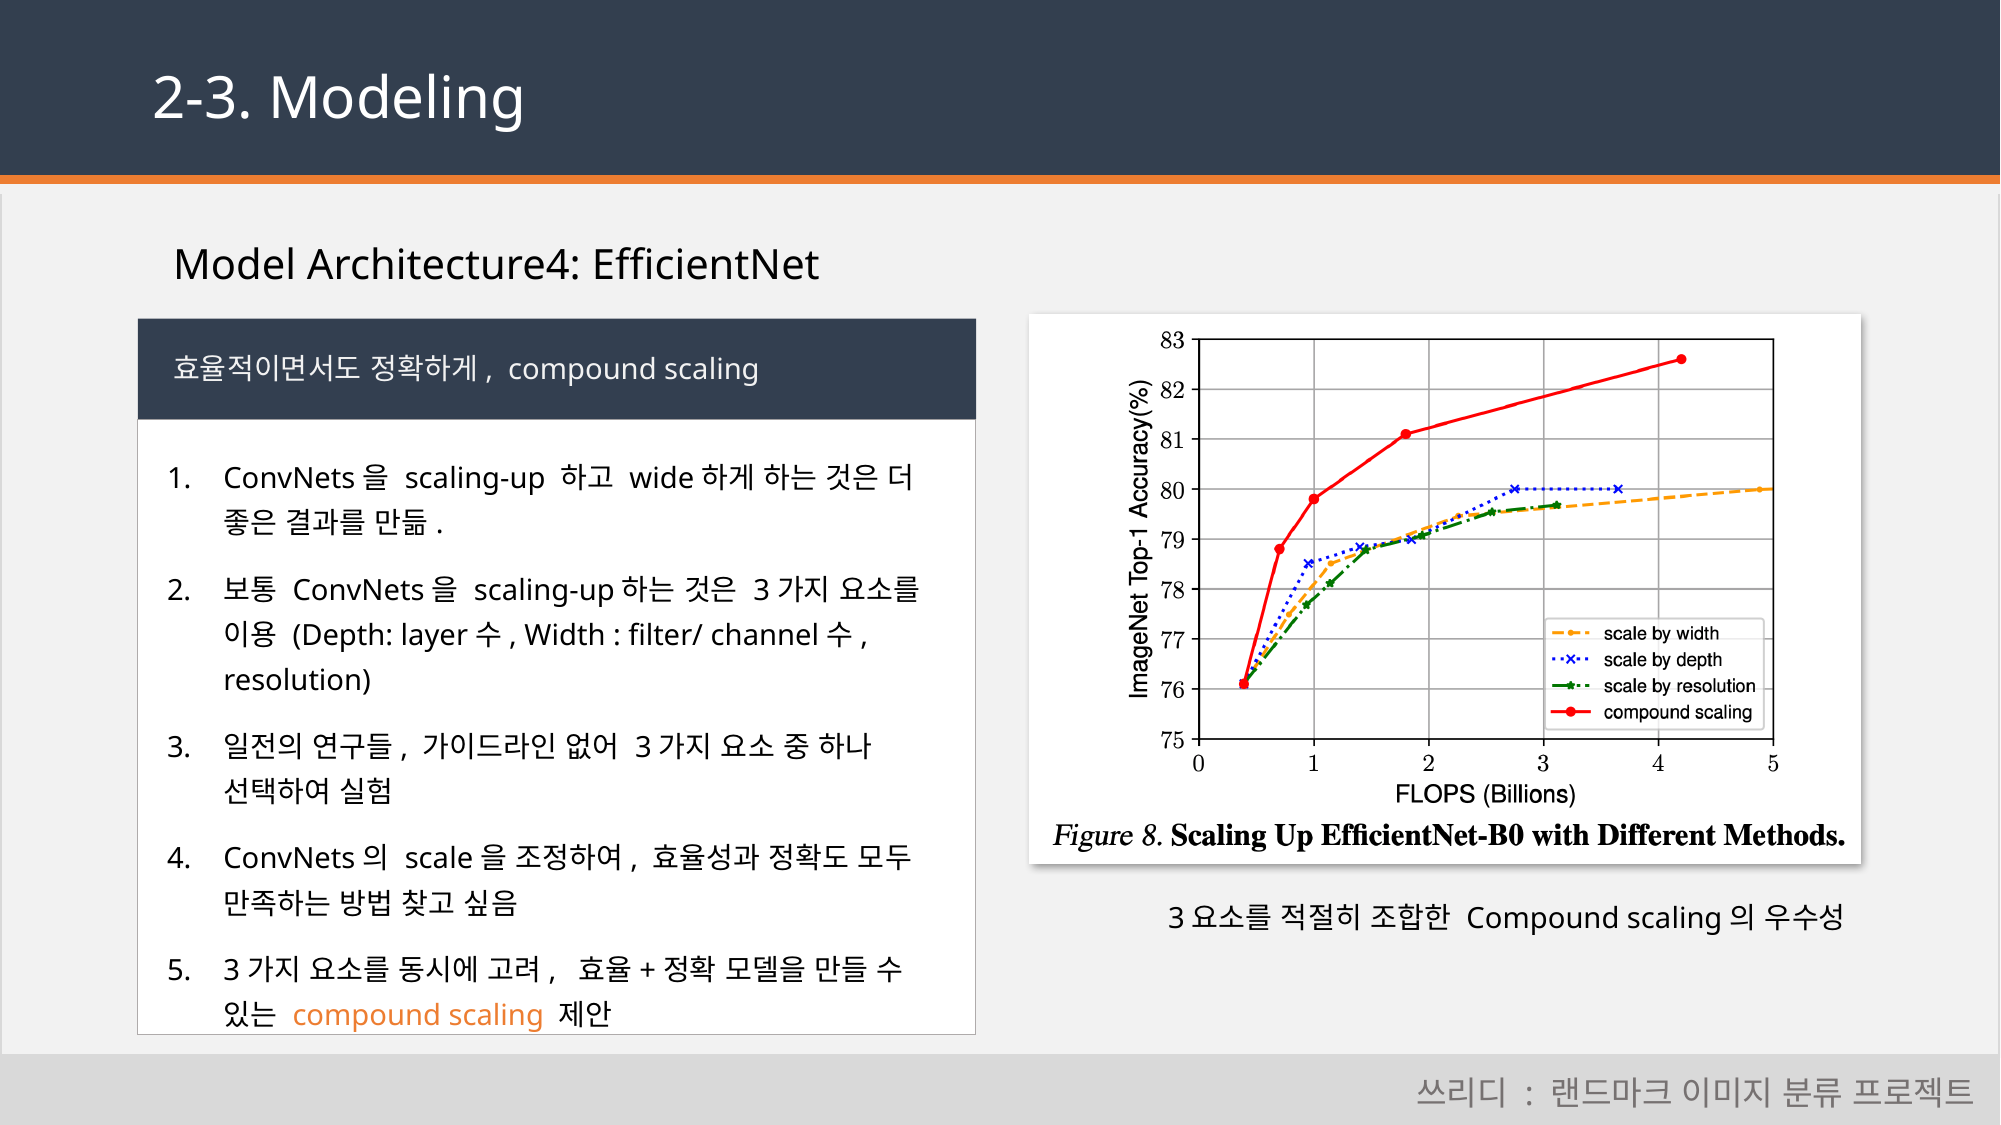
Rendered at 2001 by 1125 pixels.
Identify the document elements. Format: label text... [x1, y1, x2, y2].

title 2-3. Modeling [137, 60, 1863, 152]
text_box 3요소를 적절히 조합한 Compound scaling의 우수성 [1145, 891, 1861, 942]
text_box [137, 318, 977, 1035]
picture [1029, 314, 1861, 864]
text_box Model Architecture4: EfficientNet [137, 208, 1863, 315]
